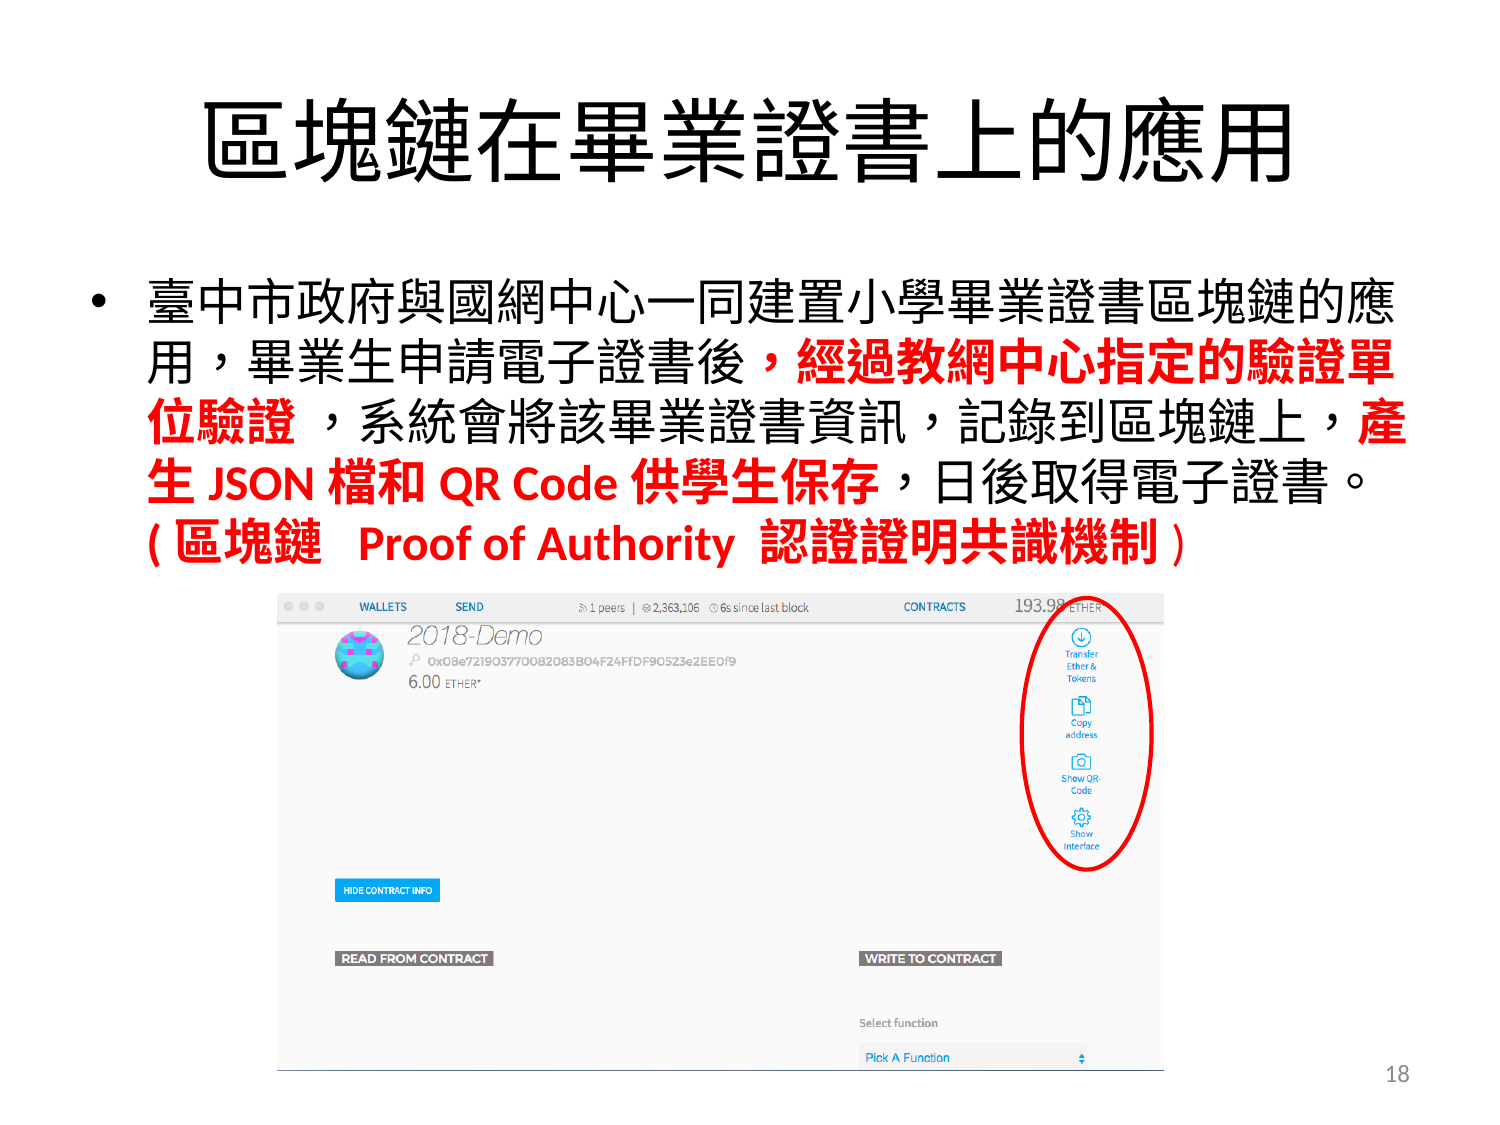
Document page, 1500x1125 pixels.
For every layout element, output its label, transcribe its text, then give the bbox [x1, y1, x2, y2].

list 臺中市政府與國網中心一同建置小學畢業證書區塊鏈的應用，畢業生申請電子證書後，經過教網中心指定的驗證單位驗證 ，系統會將該畢業證書資訊，記錄到區塊鏈上，產生JSON檔和QR Code供學生保存，日後取得電子證書。(區塊鏈 Proof of Authority 認證證明共識機制) [75, 262, 1425, 1005]
picture [277, 593, 1164, 1071]
title 區塊鏈在畢業證書上的應用 [75, 45, 1425, 233]
slide_number 18 [1074, 1042, 1425, 1103]
